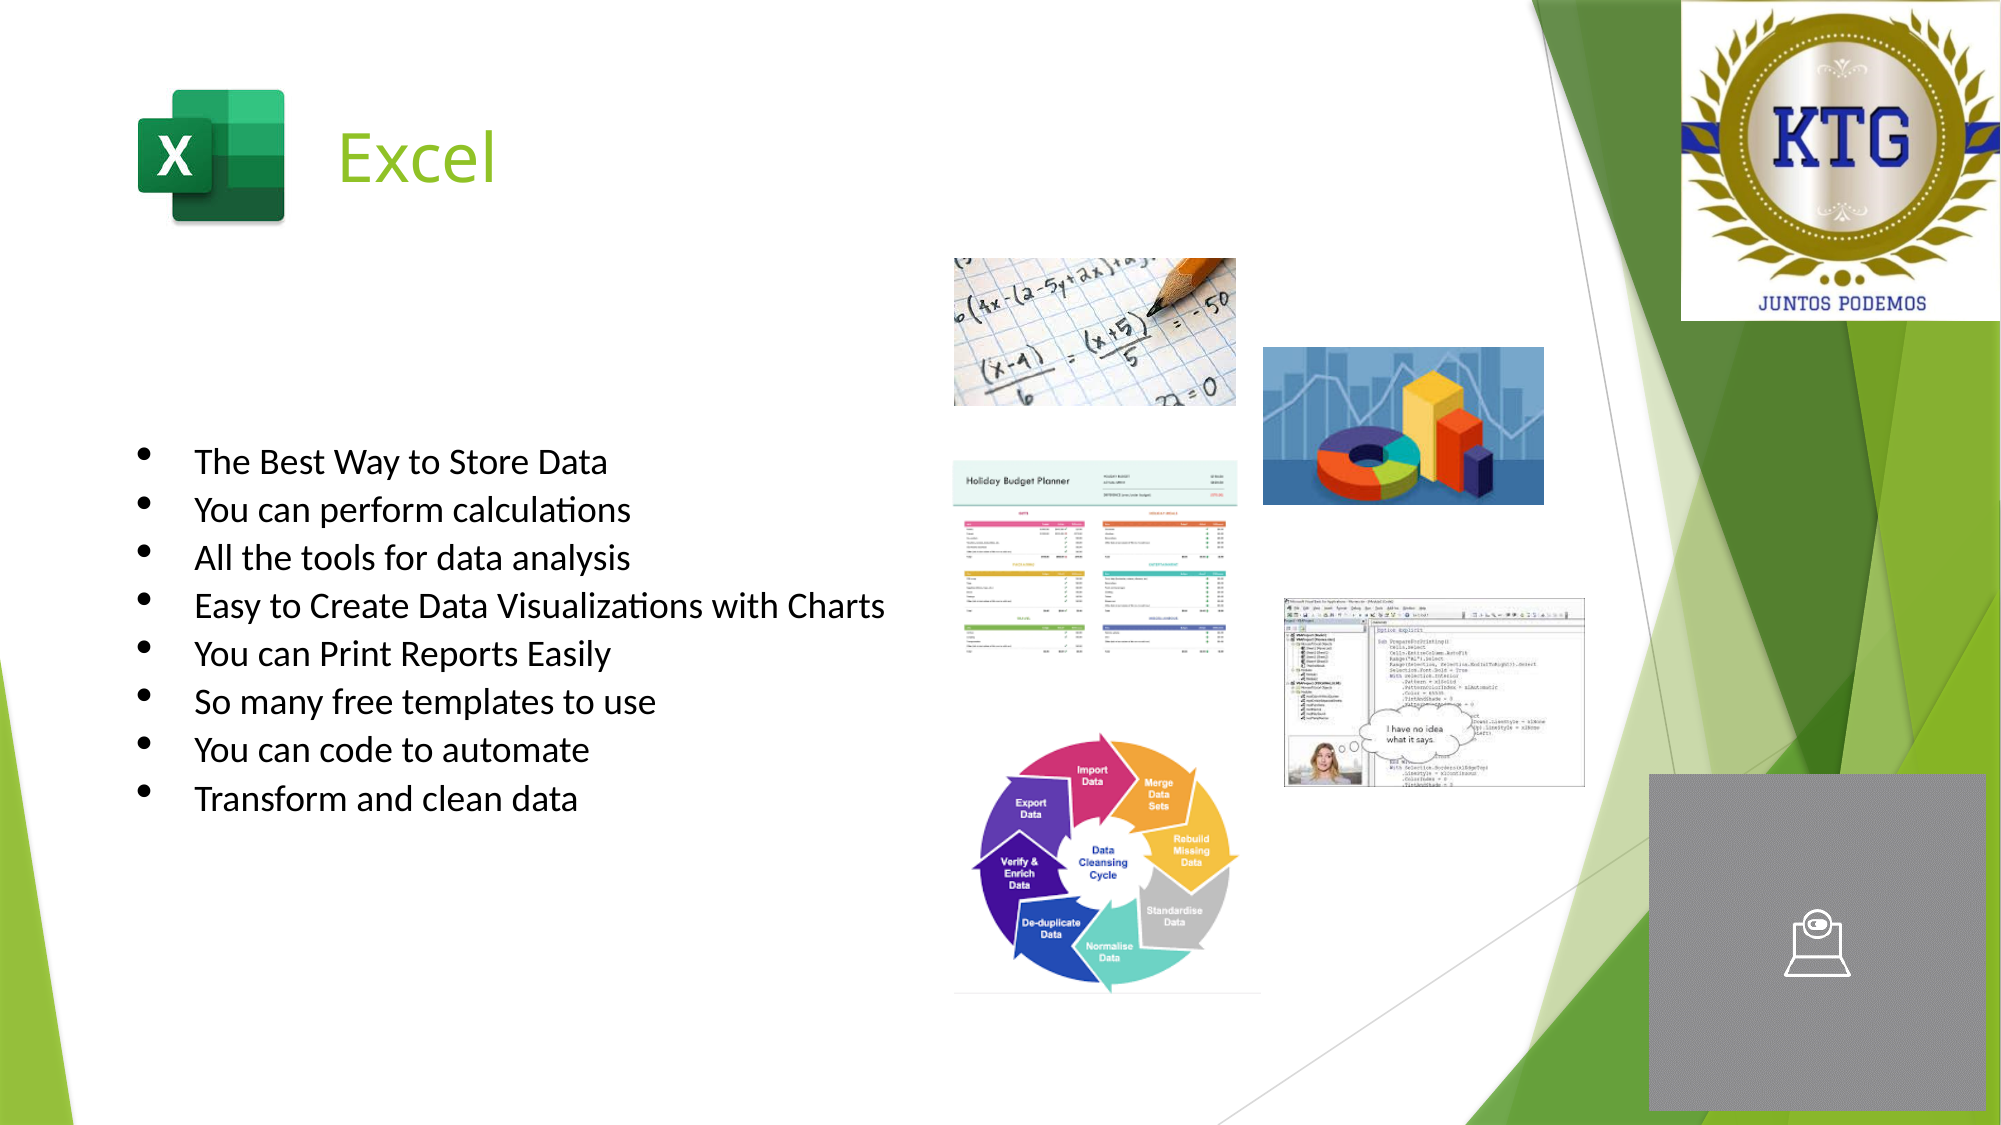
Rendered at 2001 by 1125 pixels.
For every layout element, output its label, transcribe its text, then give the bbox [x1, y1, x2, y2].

picture [954, 257, 1236, 407]
picture [943, 445, 1247, 680]
picture [1284, 598, 1586, 788]
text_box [1648, 773, 1987, 1112]
text_box The Best Way to Store Data You can perform calculations All the tools for data analysis Easy to Create Data Visualizations with Charts You can Print Reports Easily So many free templates to use You can code to automate Transform and clean data [123, 426, 905, 826]
picture [1681, 0, 2000, 322]
picture [954, 731, 1262, 994]
title Excel [327, 106, 555, 204]
picture [114, 51, 322, 259]
picture [1262, 347, 1544, 506]
